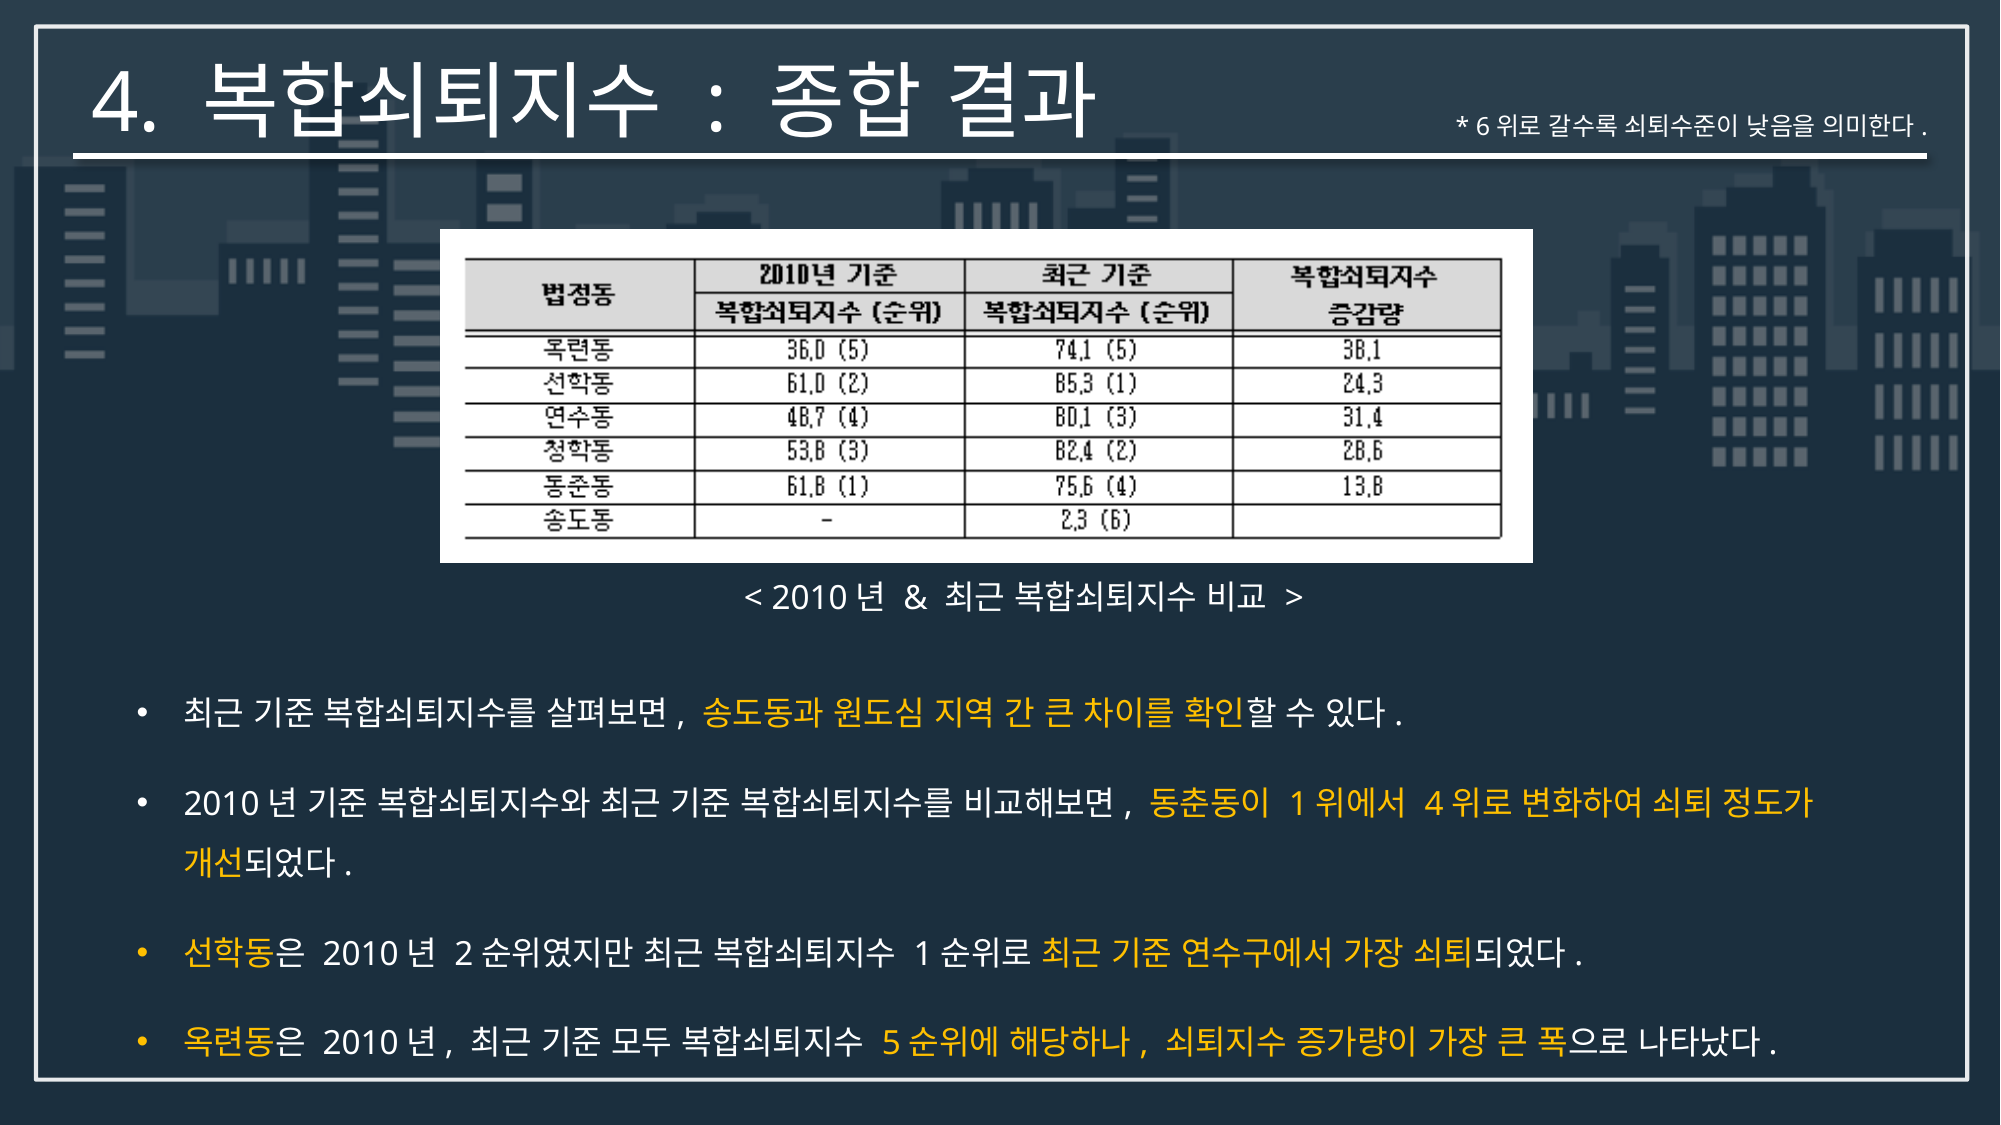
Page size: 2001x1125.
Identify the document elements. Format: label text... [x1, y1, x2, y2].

title 4. 복합쇠퇴지수 : 종합 결과 [76, 52, 1924, 154]
text_box < 2010년 & 최근 복합쇠퇴지수 비교 > [486, 569, 1487, 624]
text_box * 6위로 갈수록 쇠퇴수준이 낮음을 의미한다. [1289, 102, 2000, 148]
picture [0, 0, 2000, 1125]
text_box 최근 기준 복합쇠퇴지수를 살펴보면, 송도동과 원도심 지역 간 큰 차이를 확인할 수 있다. 2010년 기준 복합쇠퇴지수와 최근 기준 복합쇠퇴지수를 비교해보면, 동춘동이 1위에서 4위로 변화하여 쇠퇴 정도가 개선되었다. 선학동은 2010년 2순위였지만 최근 복합쇠퇴지수 1순위로 최근 기준 연수구에서 가장 쇠퇴되었다. 옥련동은 2010년, 최근 기준 모두 복합쇠퇴지수 5순위에 해당하나, 쇠퇴지수 증가량이 가장 큰 폭으로 나타났다. [121, 664, 1935, 1069]
picture [39, 29, 1965, 1077]
